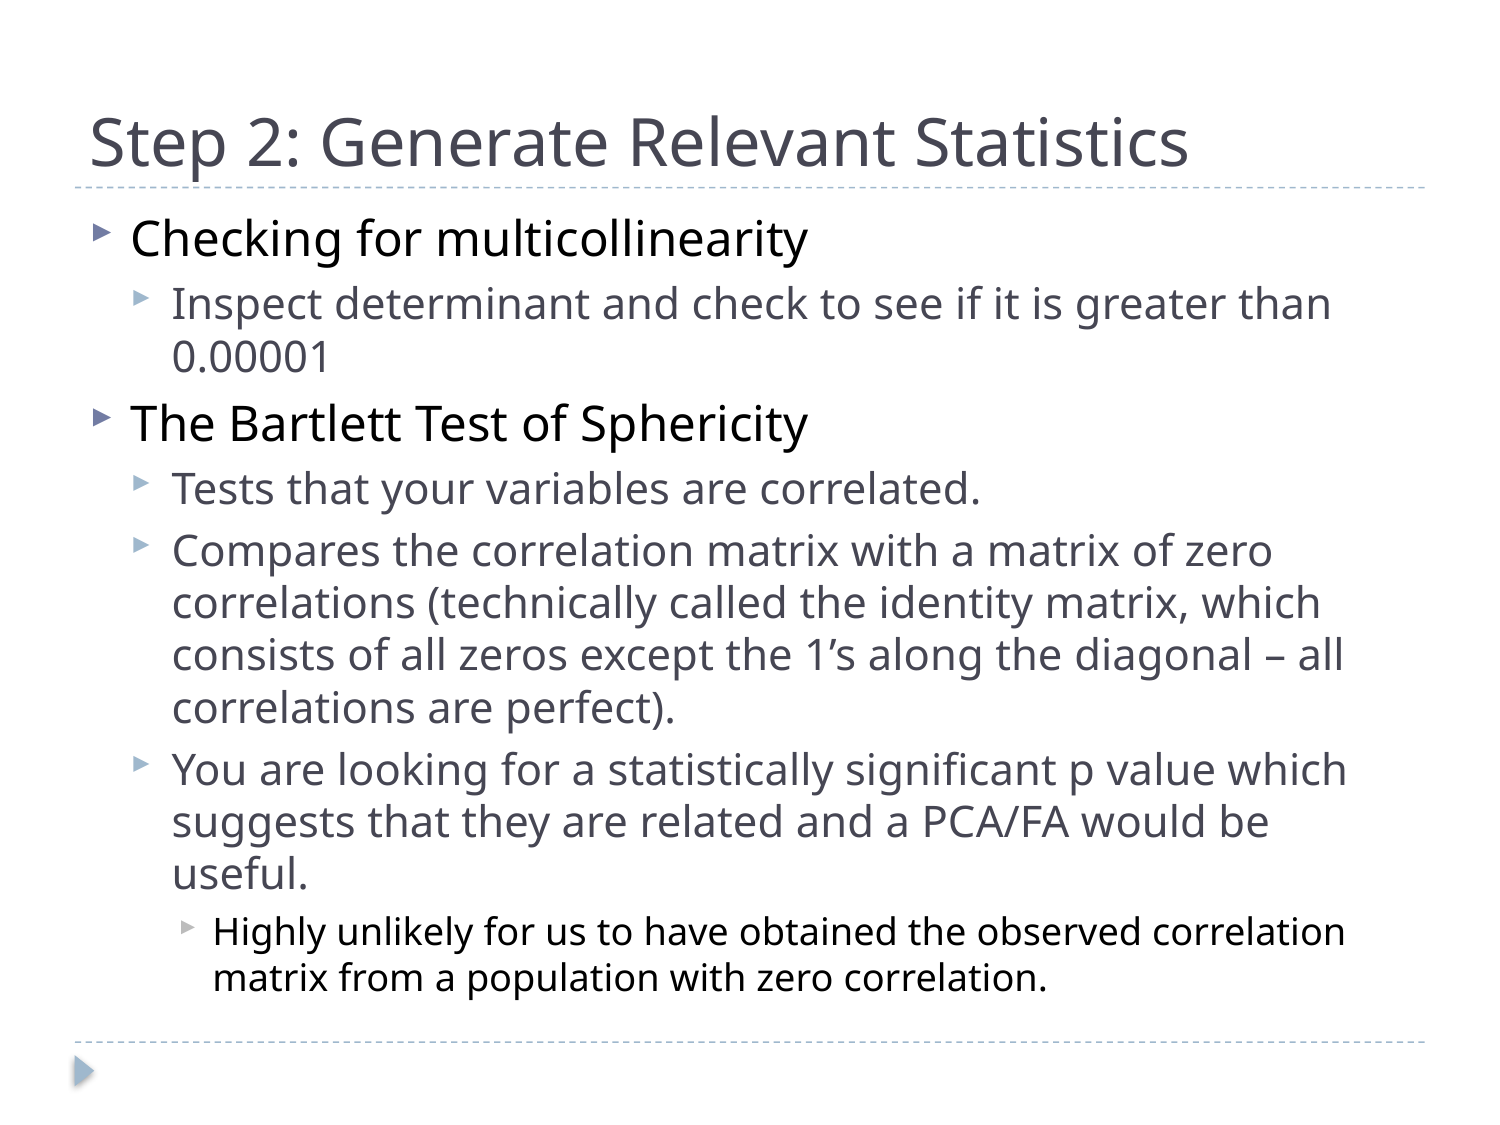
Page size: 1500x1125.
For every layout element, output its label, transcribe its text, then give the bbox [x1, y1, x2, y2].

list Checking for multicollinearity Inspect determinant and check to see if it is greater than 0.00001 The Bartlett Test of Sphericity Tests that your variables are correlated. Compares the correlation matrix with a matrix of zero correlations (technically called the identity matrix, which consists of all zeros except the 1’s along the diagonal – all correlations are perfect). You are looking for a statistically significant p value which suggests that they are related and a PCA/FA would be useful. Highly unlikely for us to have obtained the observed correlation matrix from a population with zero correlation. [75, 200, 1425, 1010]
title Step 2: Generate Relevant Statistics [75, 24, 1425, 188]
